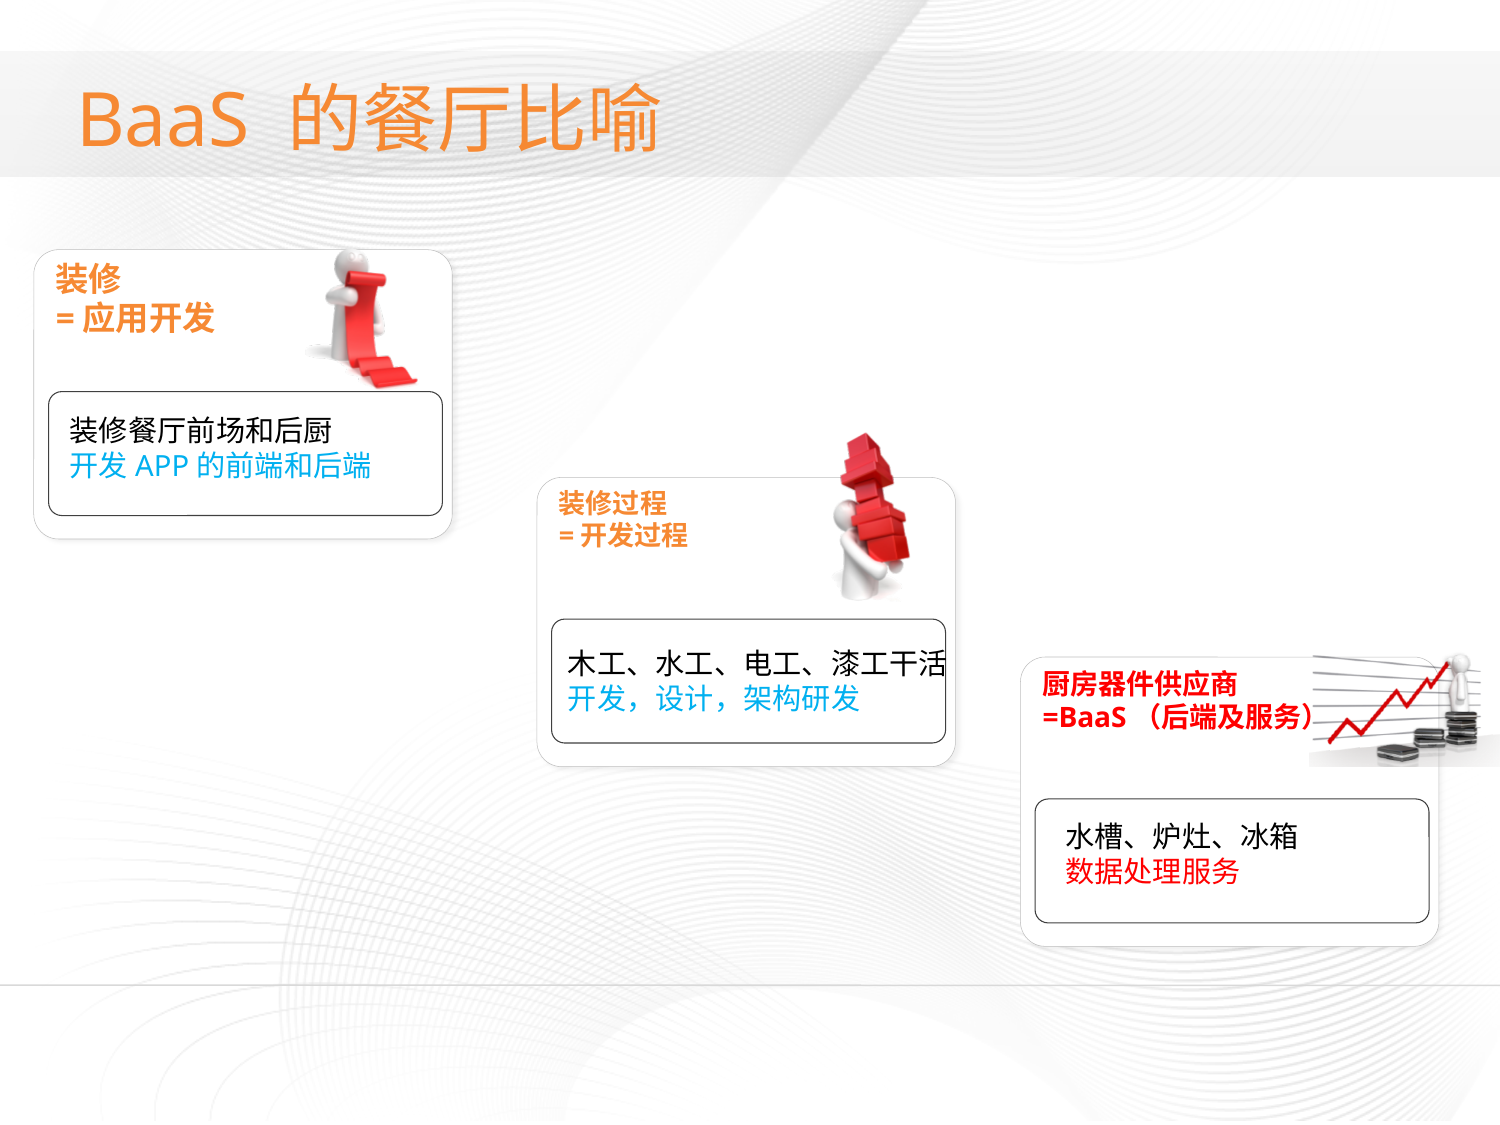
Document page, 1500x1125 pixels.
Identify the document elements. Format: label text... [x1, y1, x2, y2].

text_box [549, 616, 948, 746]
text_box 装修 =应用开发 [31, 247, 455, 542]
text_box 木工、水工、电工、漆工干活 开发，设计，架构研发 [553, 638, 964, 723]
text_box 装修餐厅前场和后厨 开发APP的前端和后端 [55, 404, 387, 490]
text_box 厨房器件供应商 =BaaS（后端及服务） [1018, 654, 1442, 949]
text_box 装修过程 =开发过程 [534, 475, 958, 769]
text_box [46, 389, 445, 518]
picture [288, 241, 442, 395]
text_box 水槽、炉灶、冰箱 数据处理服务 [1050, 811, 1314, 896]
title BaaS 的餐厅比喻 [60, 61, 1422, 173]
text_box [1032, 796, 1432, 926]
picture [801, 430, 934, 606]
picture [1308, 639, 1500, 767]
